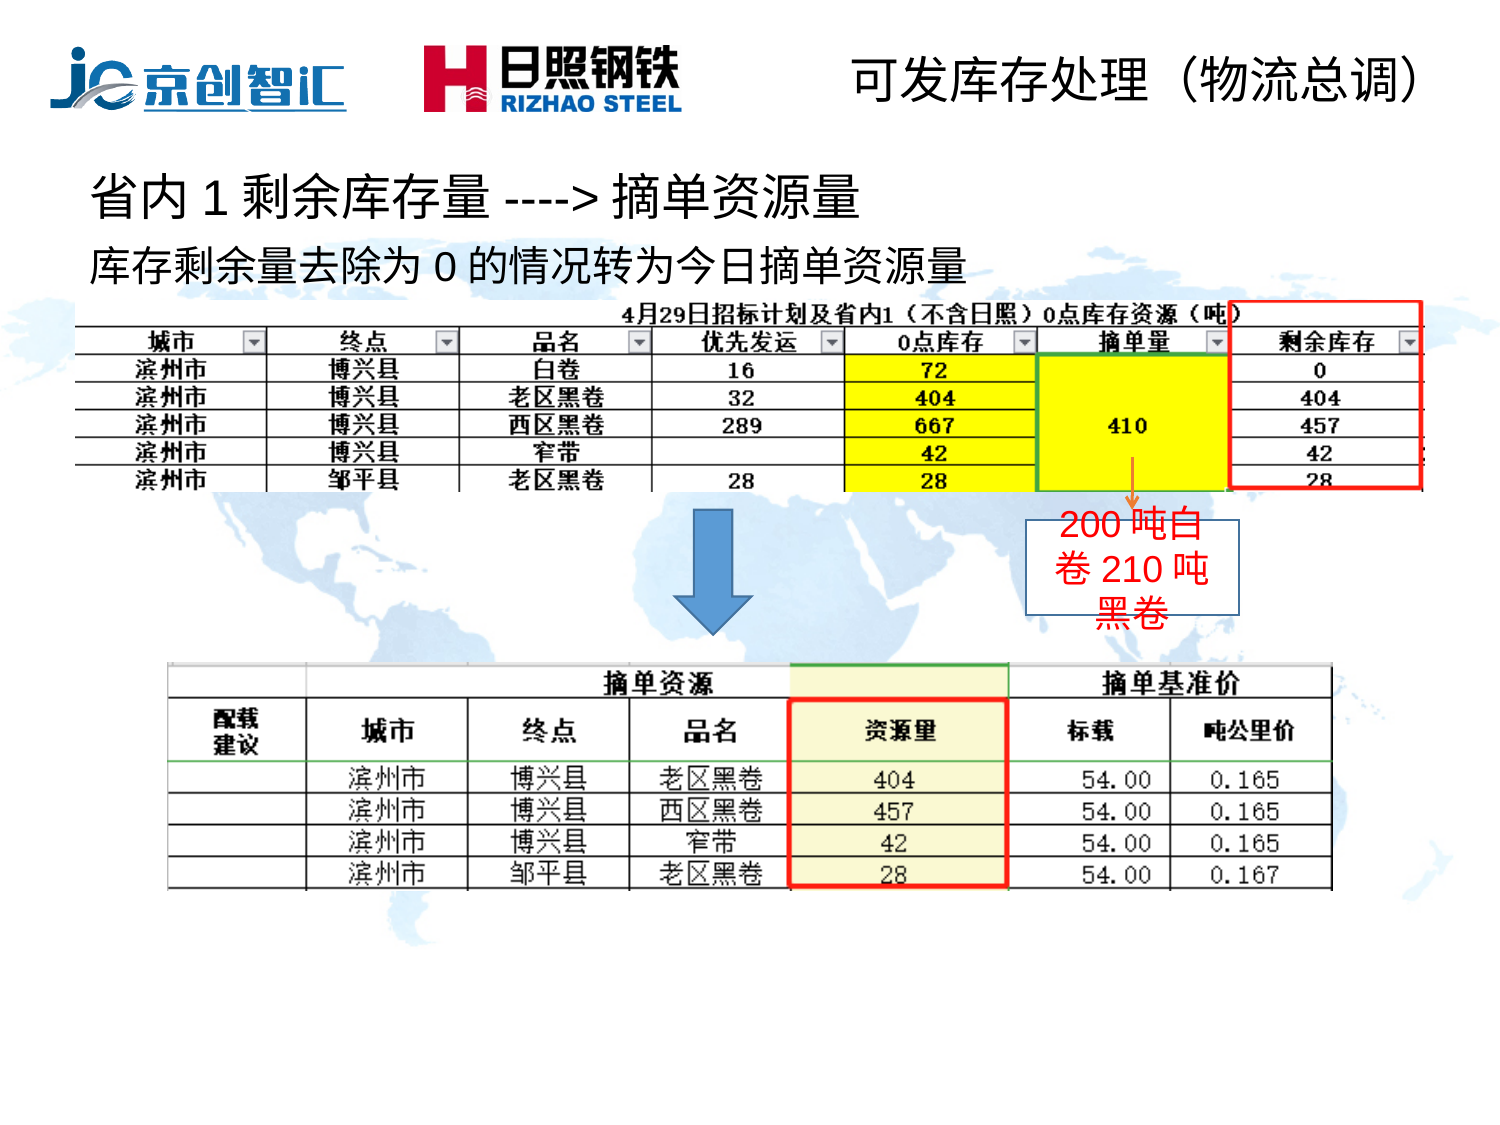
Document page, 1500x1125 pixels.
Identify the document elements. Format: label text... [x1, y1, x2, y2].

text_box 省内1剩余库存量---->摘单资源量 库存剩余量去除为0的情况转为今日摘单资源量 [75, 139, 1404, 298]
text_box [672, 508, 754, 637]
text_box 200吨白卷210吨黑卷 [1025, 519, 1240, 616]
picture [0, 0, 1500, 1125]
text_box 可发库存处理（物流总调） [751, 40, 1464, 116]
